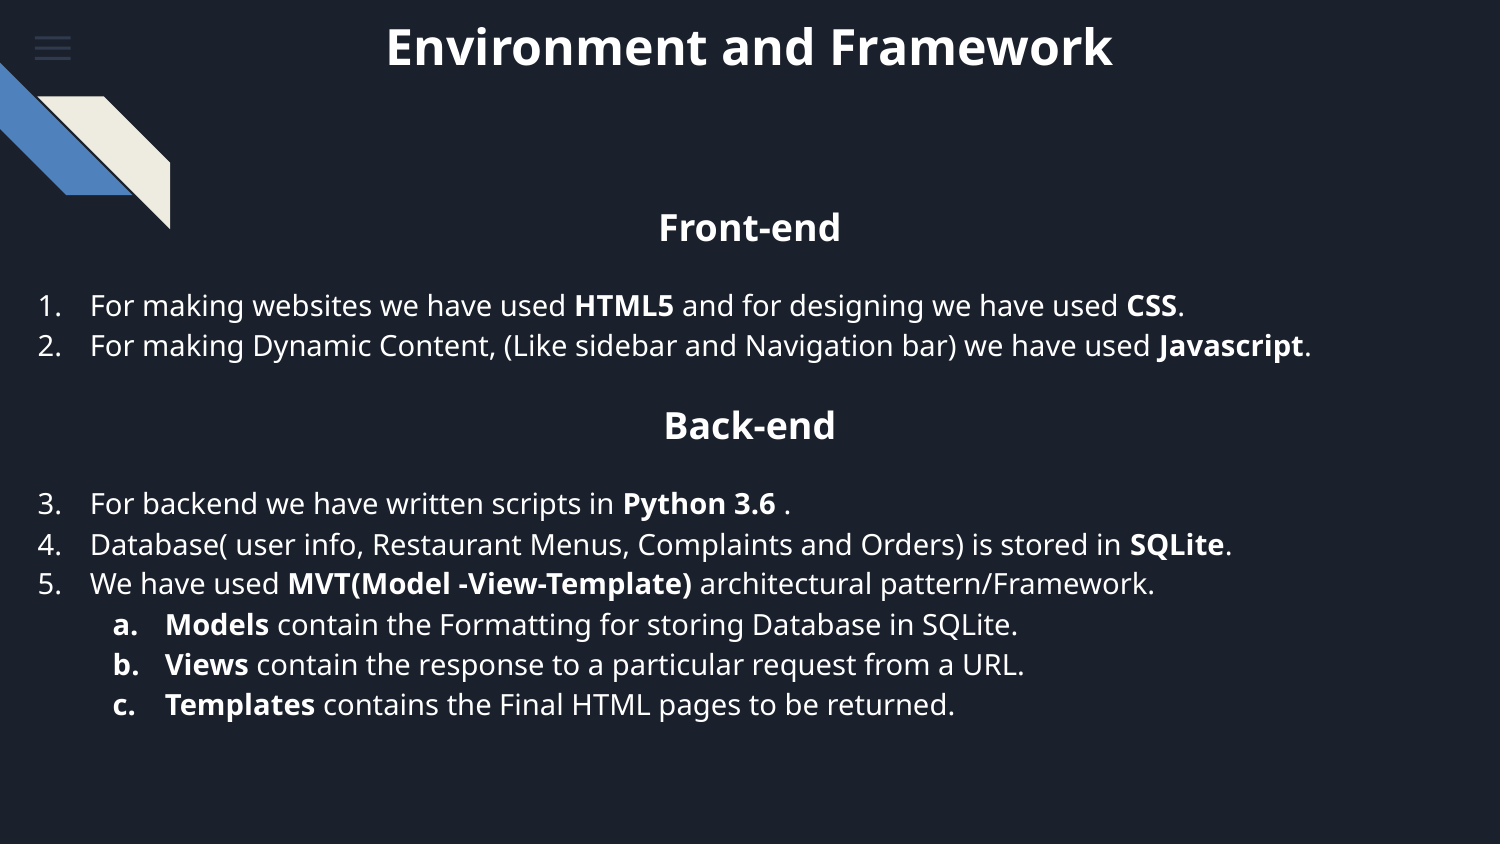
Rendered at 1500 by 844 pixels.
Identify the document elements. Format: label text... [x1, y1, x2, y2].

text_box Environment and Framework [0, 0, 1500, 181]
text_box Front-end For making websites we have used HTML5 and for designing we have used CSS. For making Dynamic Content, (Like sidebar and Navigation bar) we have used Javascript. Back-end For backend we have written scripts in Python 3.6 . Database( user info, Restaurant Menus, Complaints and Orders) is stored in SQLite. We have used MVT(Model -View-Template) architectural pattern/Framework. Models contain the Formatting for storing Database in SQLite. Views contain the response to a particular request from a URL. Templates contains the Final HTML pages to be returned. [0, 181, 1500, 844]
